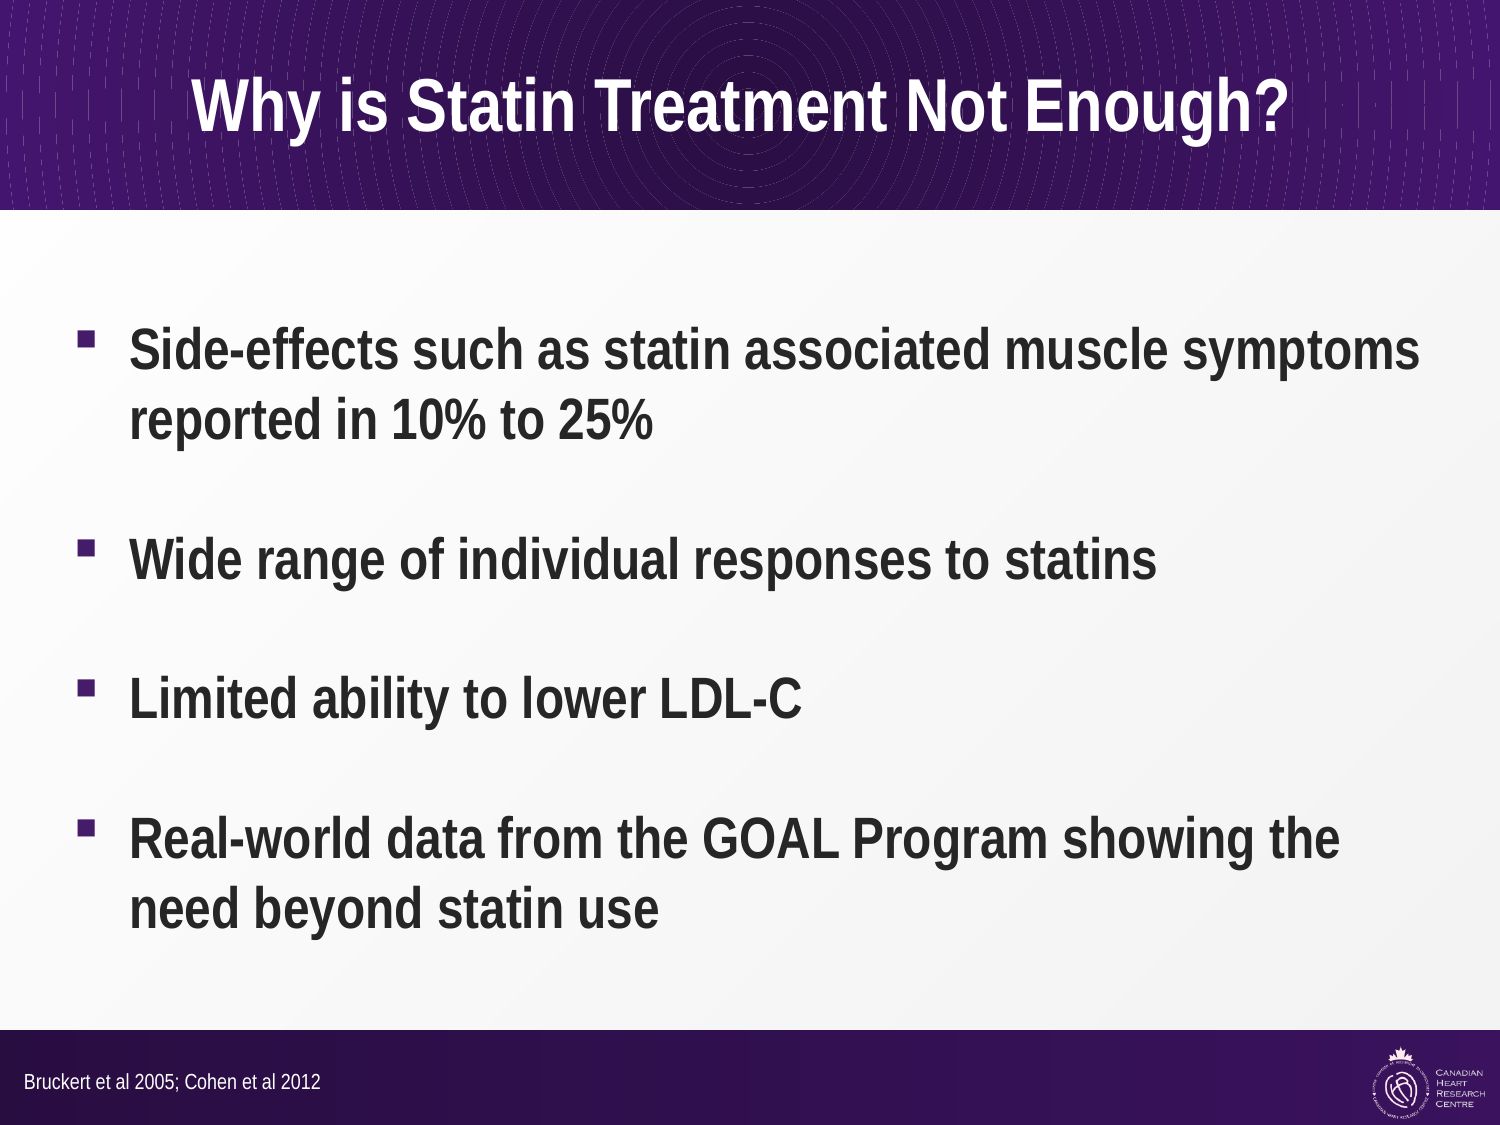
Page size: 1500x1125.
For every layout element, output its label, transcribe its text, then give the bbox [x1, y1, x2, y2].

text_box Bruckert et al 2005; Cohen et al 2012 [9, 1060, 1364, 1102]
text_box [0, 0, 1500, 212]
text_box Why is Statin Treatment Not Enough? [57, 48, 1443, 154]
text_box Side-effects such as statin associated muscle symptoms reported in 10% to 25% Wide range of individual responses to statins Limited ability to lower LDL-C Real-world data from the GOAL Program showing the need beyond statin use [57, 303, 1482, 979]
text_box [0, 1029, 1500, 1125]
picture [1369, 1045, 1487, 1121]
